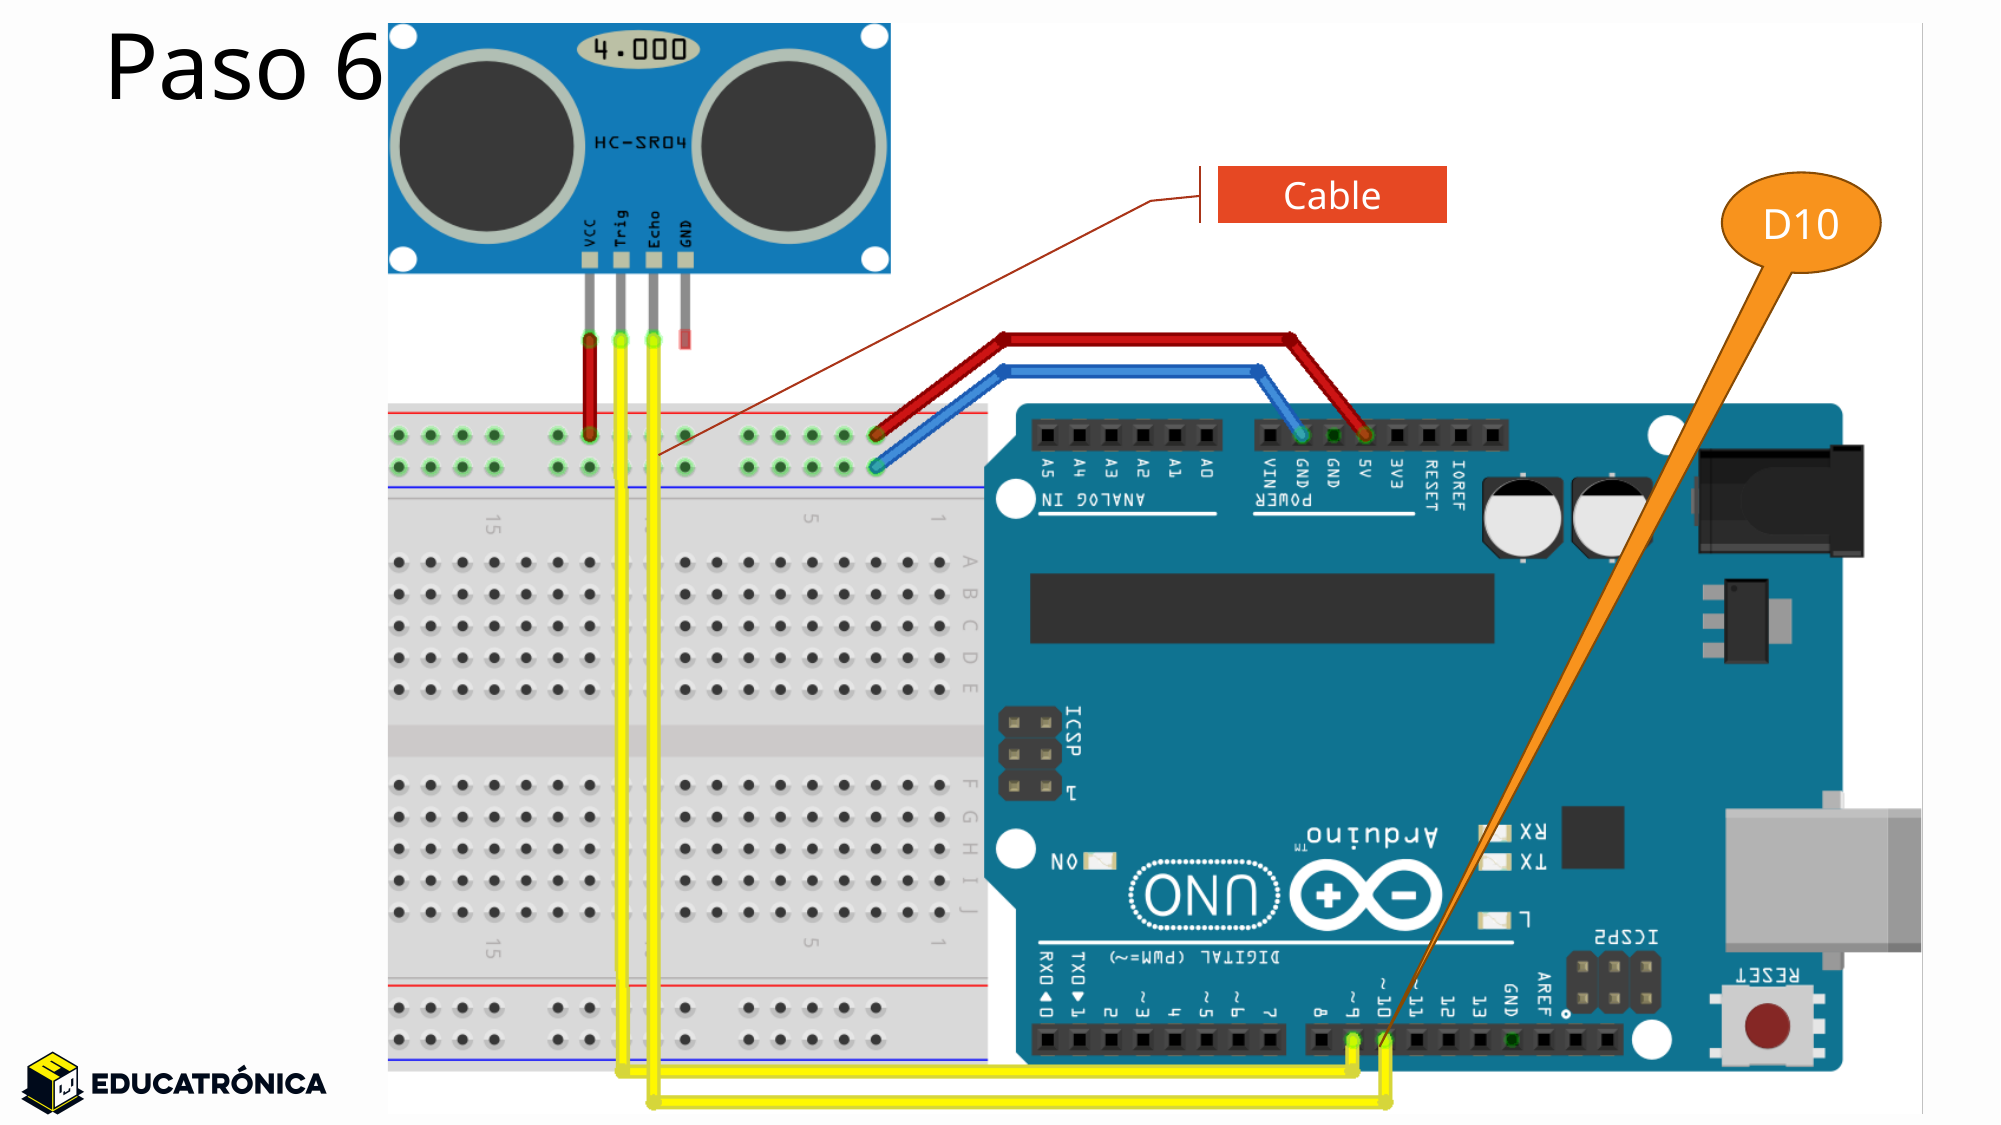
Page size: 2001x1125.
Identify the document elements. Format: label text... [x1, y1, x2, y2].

title Paso 6 [88, 7, 1912, 133]
picture [19, 1048, 330, 1118]
picture [387, 22, 1926, 1114]
